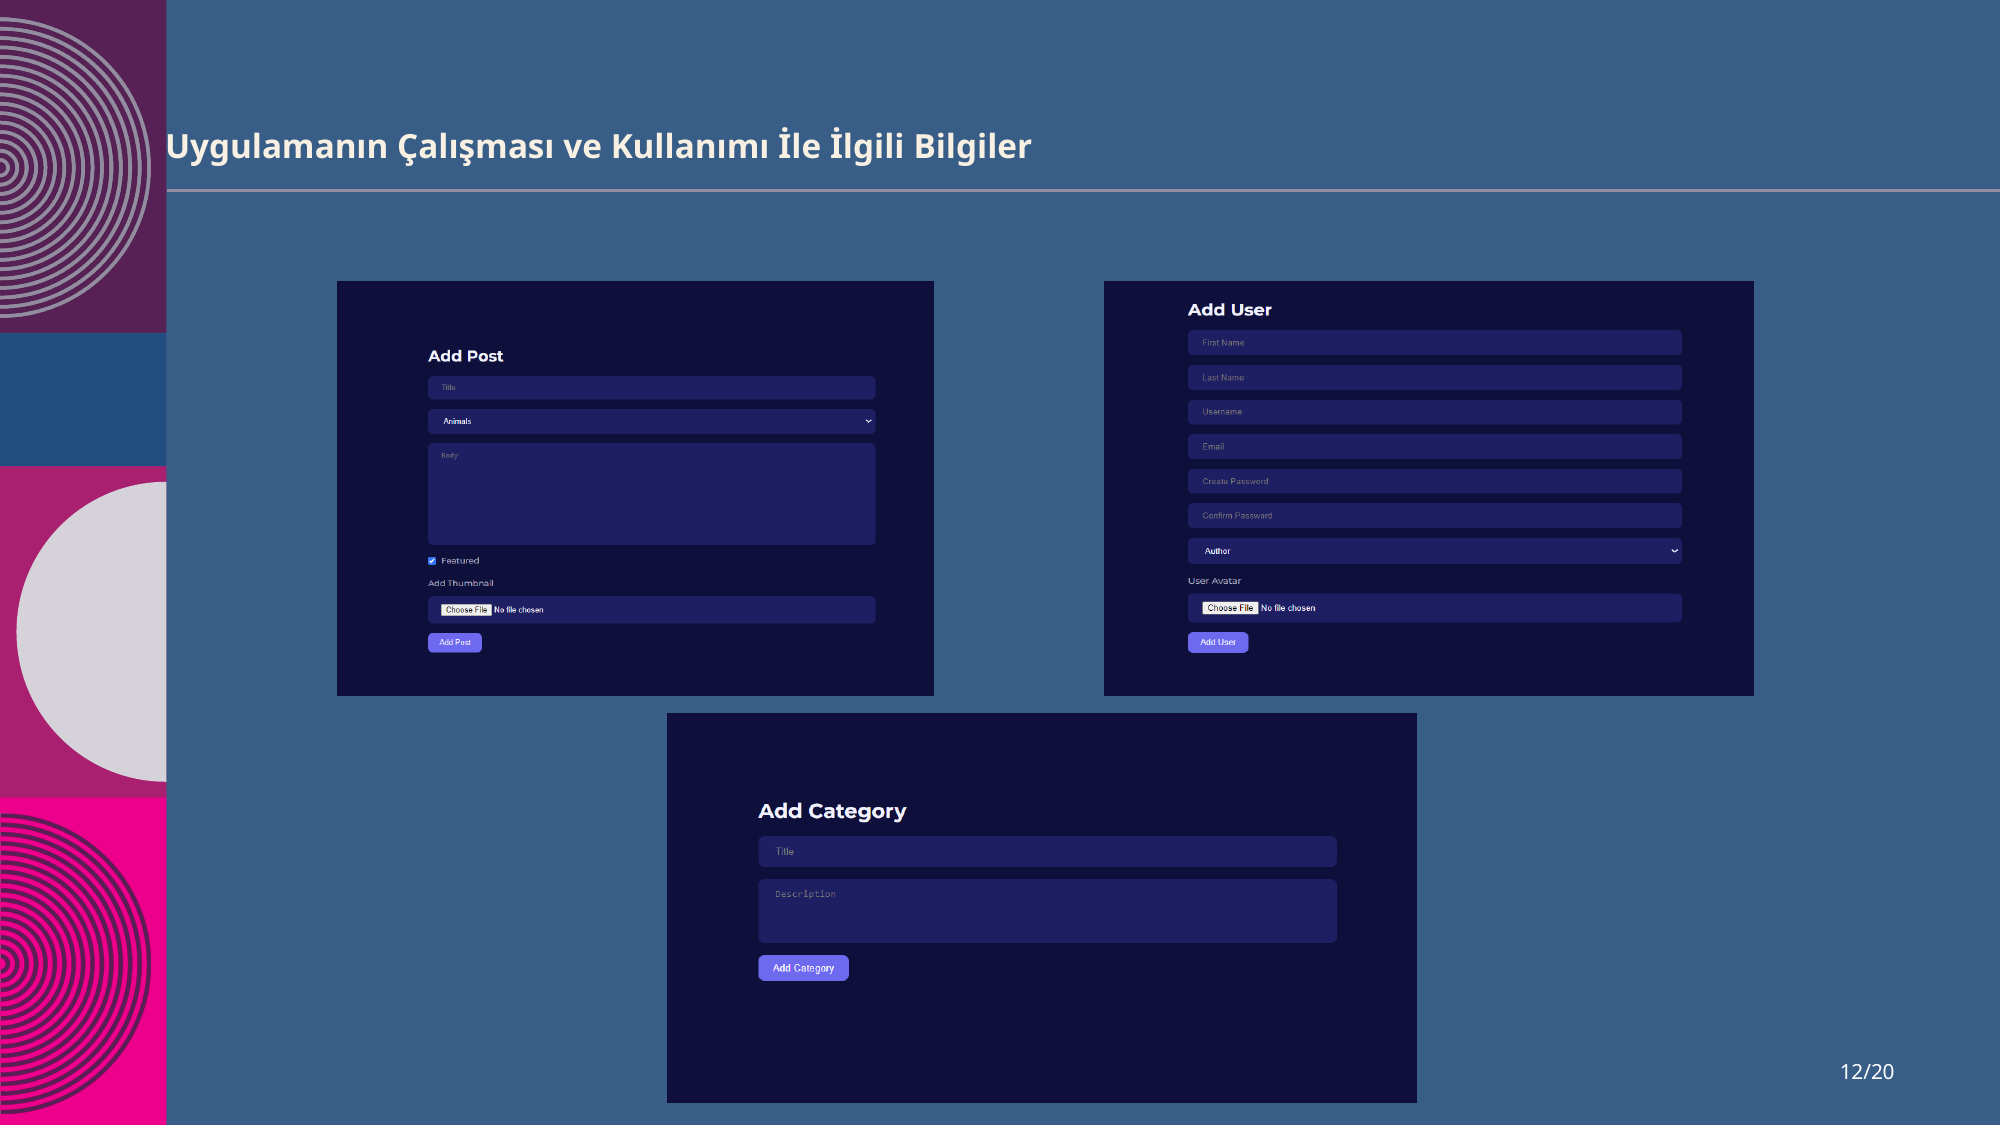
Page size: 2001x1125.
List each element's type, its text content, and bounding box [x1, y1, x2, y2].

slide_number 12/20 [1824, 1042, 1910, 1103]
picture [337, 281, 934, 696]
picture [1, 814, 151, 1114]
text_box Uygulamanın Çalışması ve Kullanımı İle İlgili Bilgiler [150, 117, 1049, 172]
picture [1104, 281, 1754, 696]
picture [1, 18, 151, 318]
picture [667, 713, 1417, 1103]
